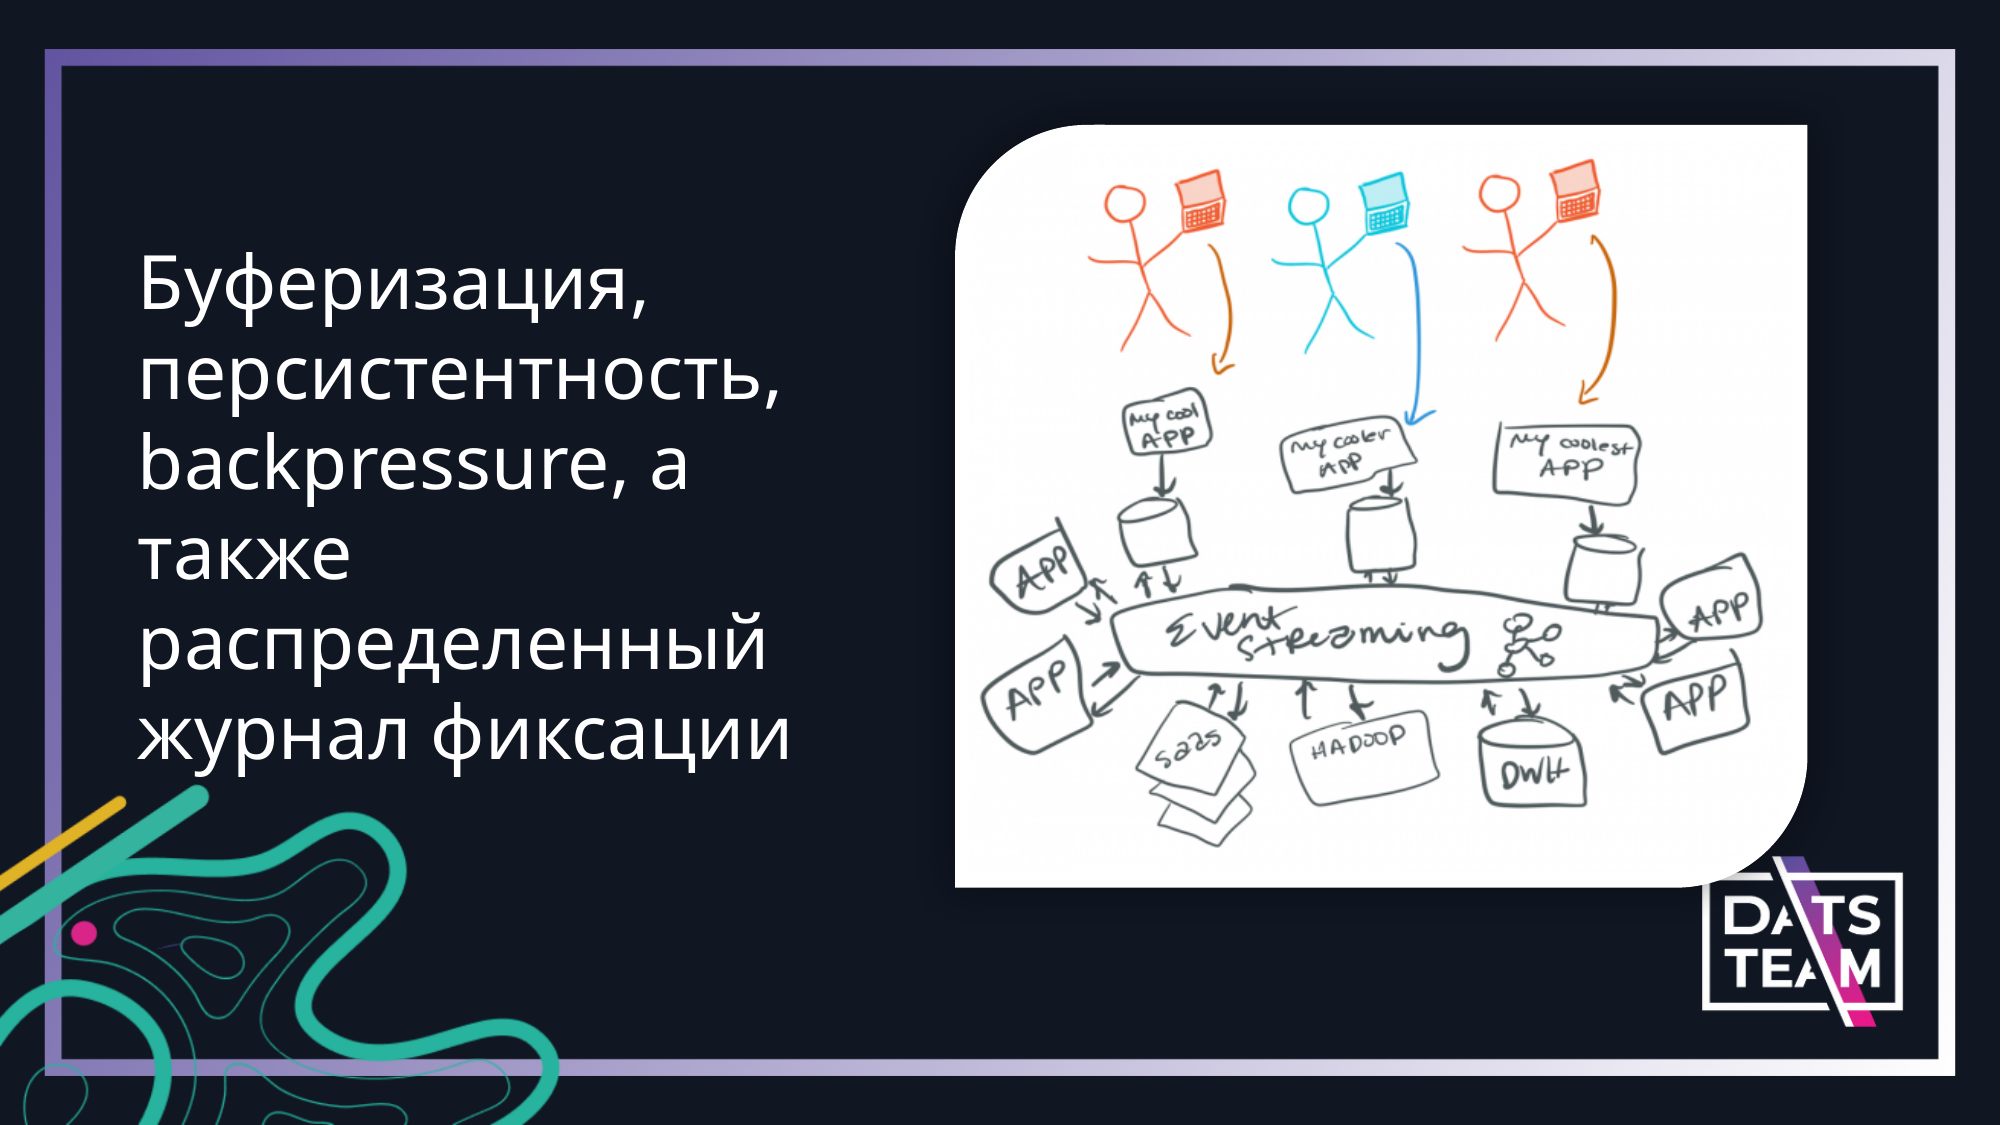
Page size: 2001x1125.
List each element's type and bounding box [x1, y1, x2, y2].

list [0, 0, 2000, 1125]
picture [962, 132, 1801, 881]
